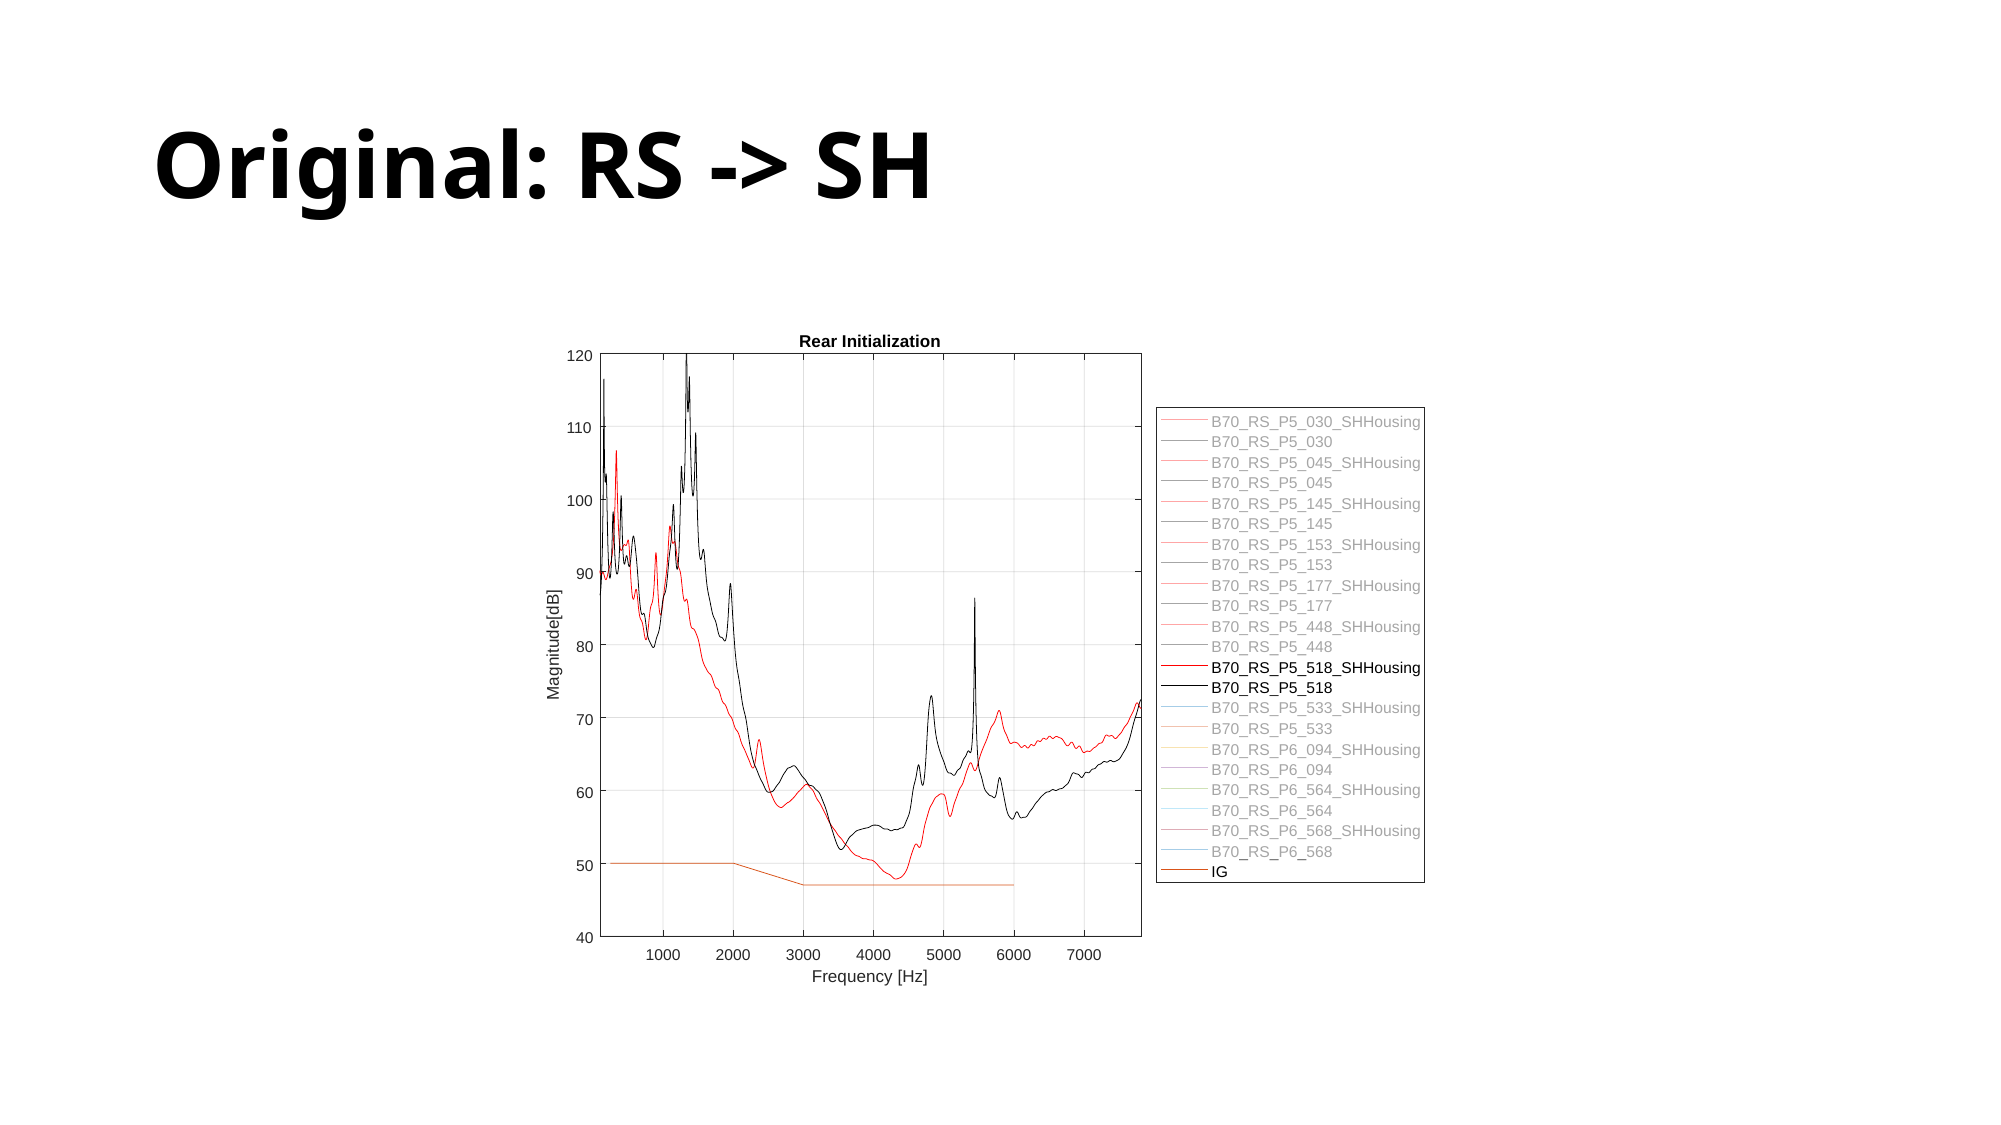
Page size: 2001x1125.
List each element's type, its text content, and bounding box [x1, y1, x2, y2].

title Original: RS -> SH [137, 59, 1863, 278]
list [509, 299, 1491, 1014]
